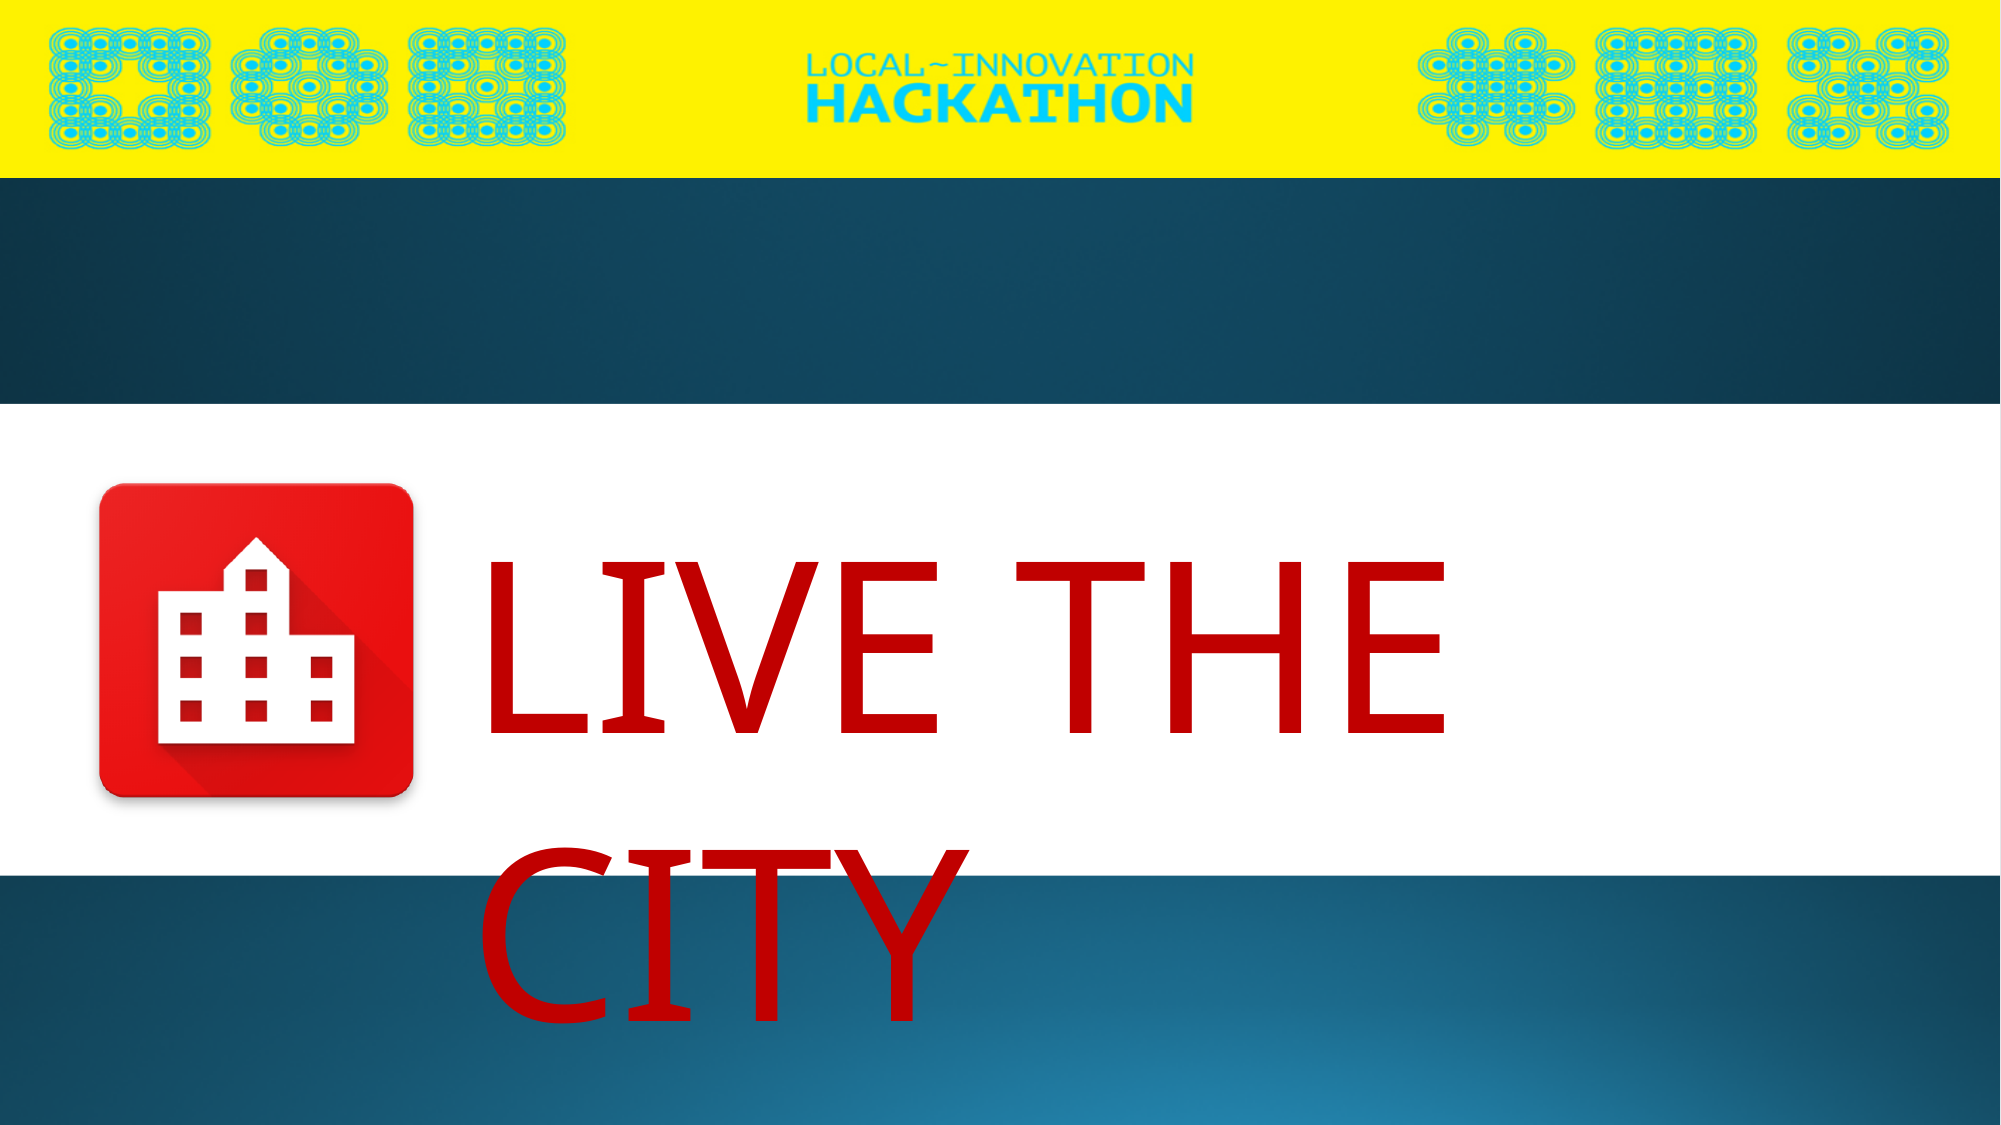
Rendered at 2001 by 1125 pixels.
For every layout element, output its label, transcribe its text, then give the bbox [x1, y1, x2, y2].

text_box [0, 403, 2000, 877]
picture [58, 442, 454, 838]
picture [0, 0, 2001, 1125]
text_box LIVE THE CITY [453, 487, 1943, 1077]
